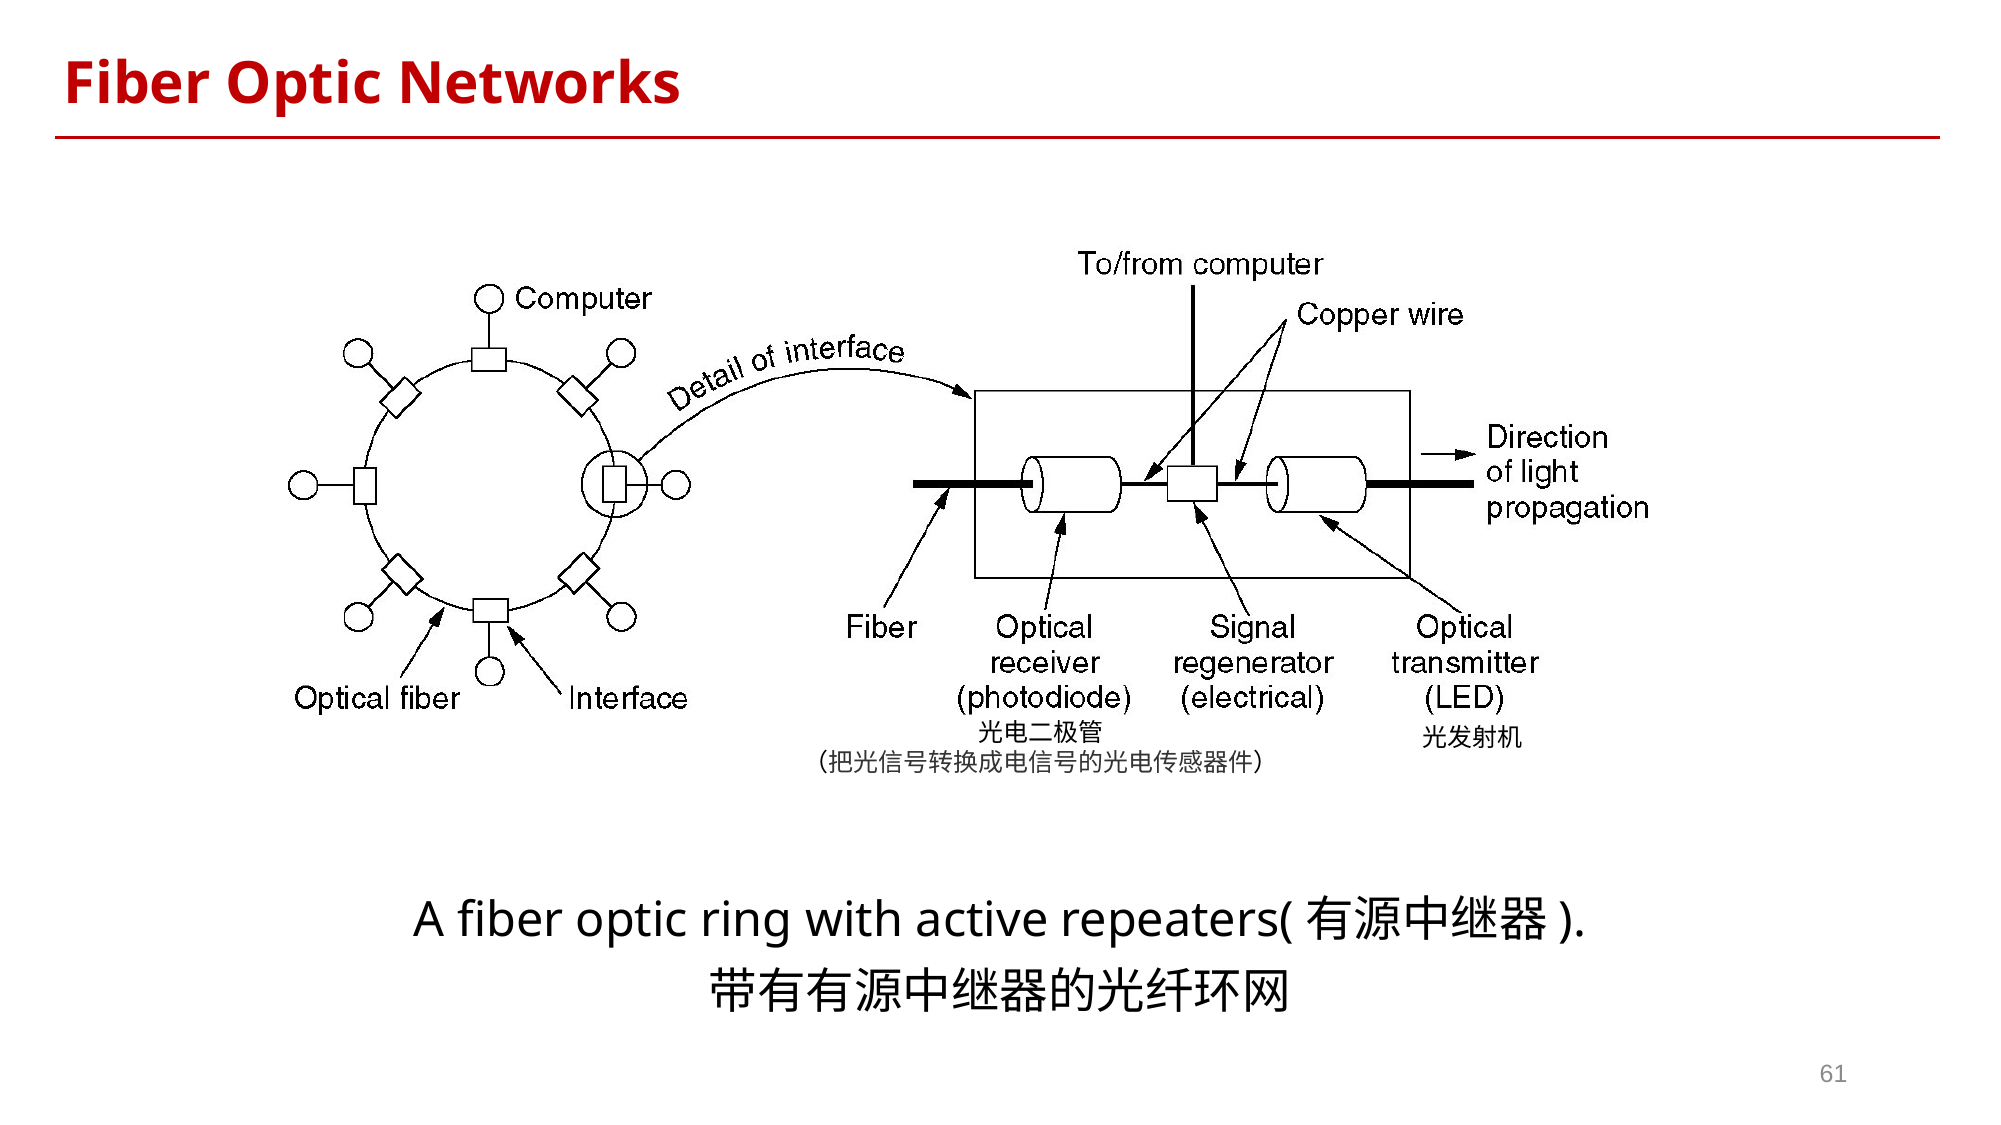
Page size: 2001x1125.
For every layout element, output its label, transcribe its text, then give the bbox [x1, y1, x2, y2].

text_box Fiber Optic Networks [48, 46, 1883, 125]
picture [288, 245, 1650, 715]
list A fiber optic ring with active repeaters(有源中继器). 带有有源中继器的光纤环网 [137, 886, 1863, 1027]
text_box 光电二极管 （把光信号转换成电信号的光电传感器件） [788, 715, 1294, 784]
slide_number 61 [1412, 1042, 1863, 1103]
text_box 光发射机 [1408, 715, 1538, 760]
